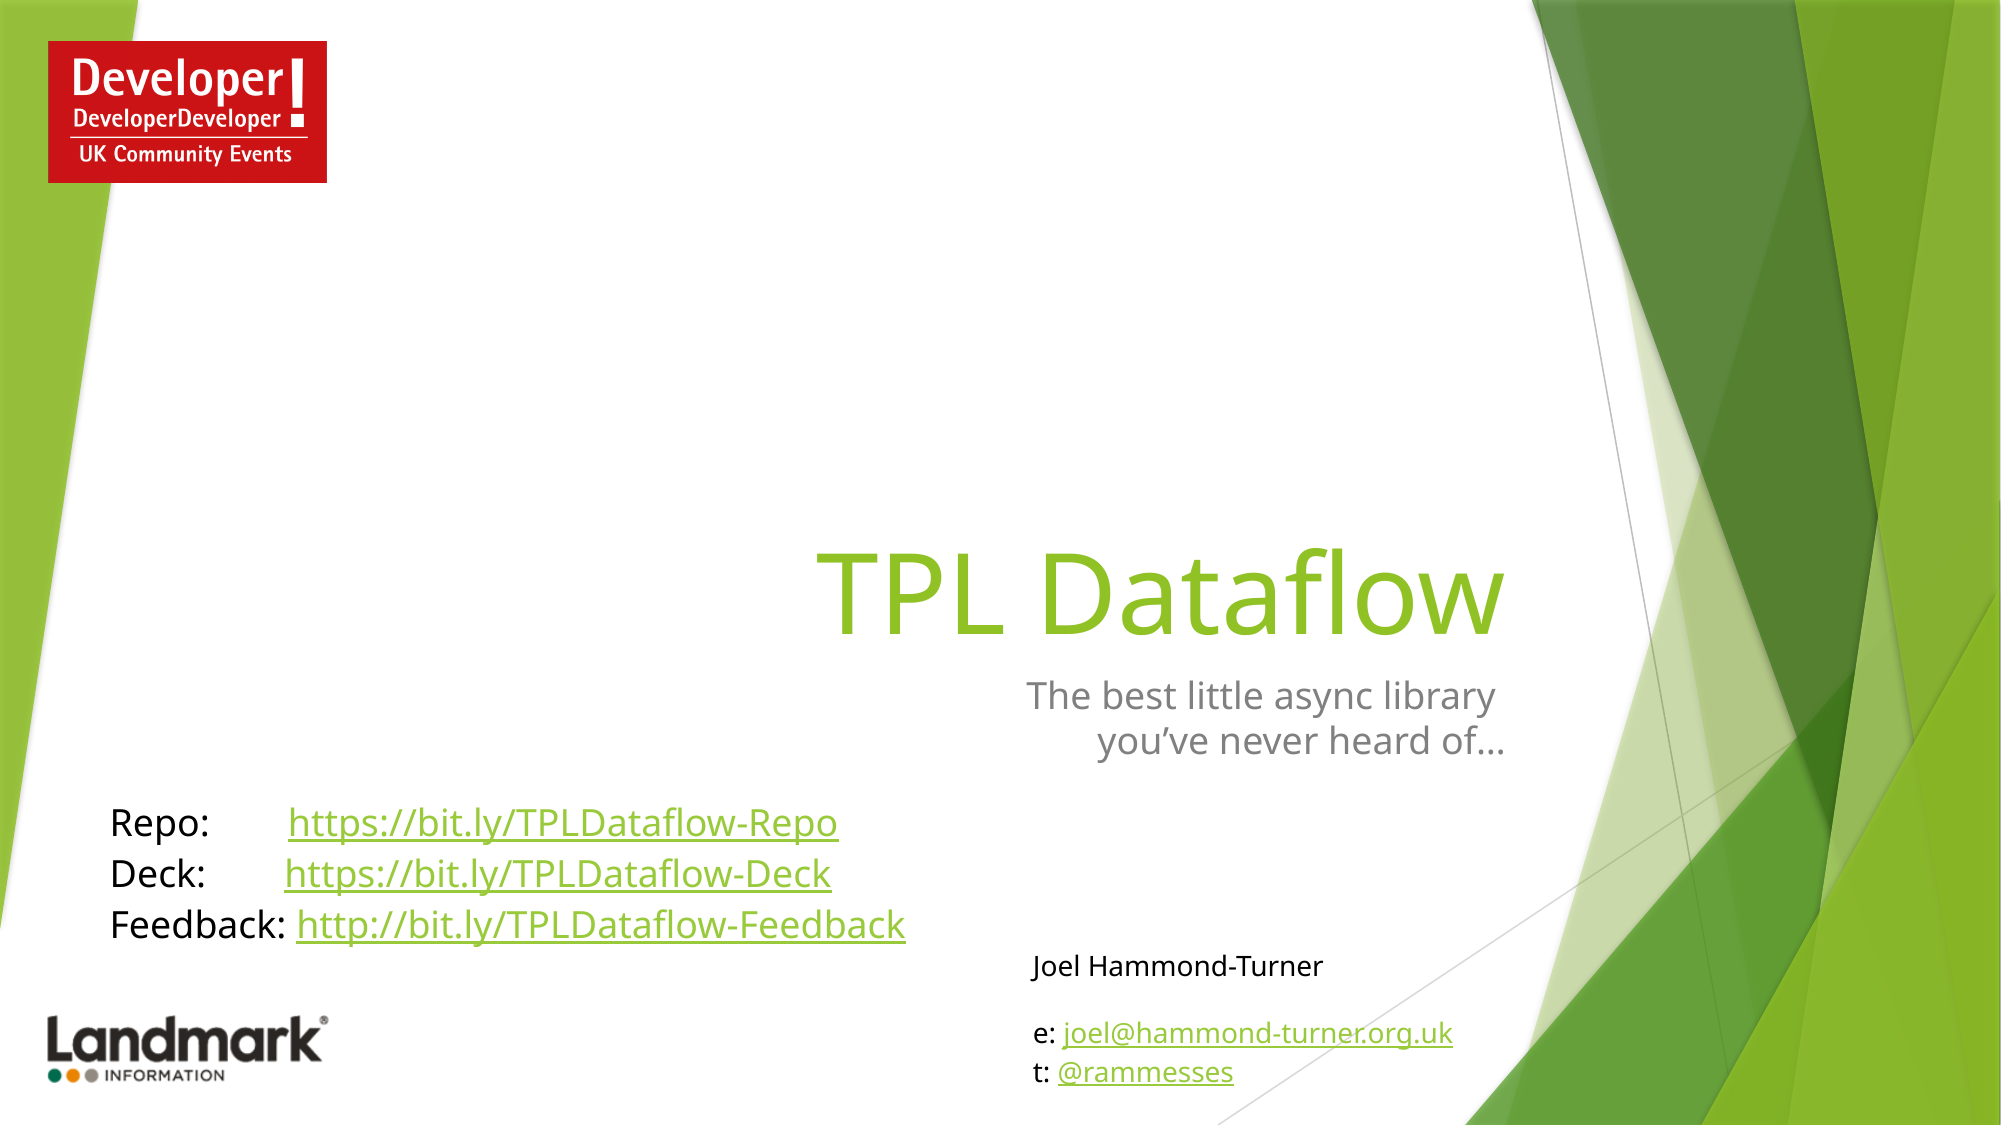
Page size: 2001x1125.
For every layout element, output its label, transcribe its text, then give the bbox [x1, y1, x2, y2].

picture [45, 1014, 330, 1084]
title TPL Dataflow [247, 394, 1522, 664]
picture [45, 41, 329, 184]
subtitle The best little async library you’ve never heard of… [247, 664, 1522, 845]
text_box Repo: https://bit.ly/TPLDataflow-Repo Deck: https://bit.ly/TPLDataflow-Deck Feedback: http://bit.ly/TPLDataflow-Feedback [94, 791, 956, 960]
text_box Joel Hammond-Turner e: joel@hammond-turner.org.uk t: @rammesses [1018, 940, 1500, 1100]
